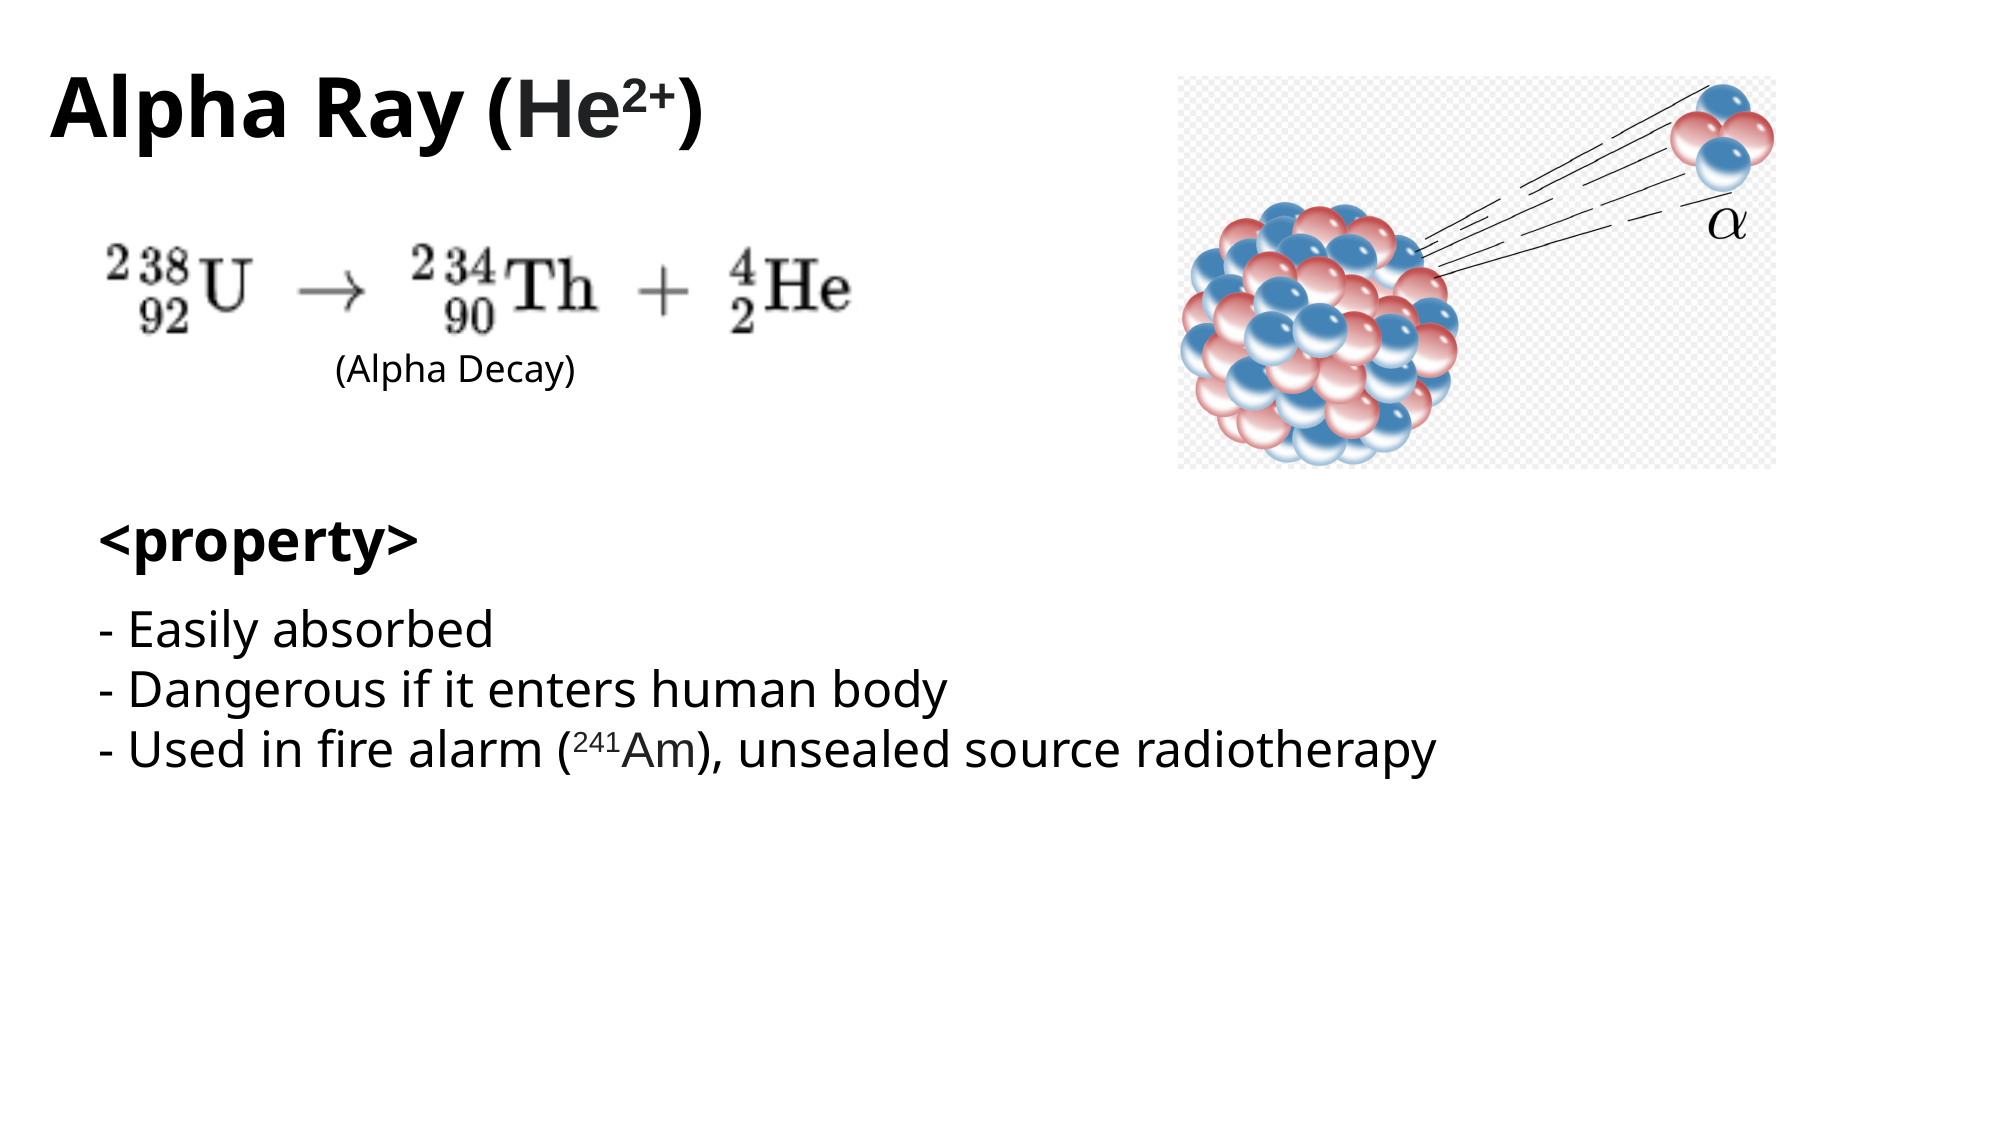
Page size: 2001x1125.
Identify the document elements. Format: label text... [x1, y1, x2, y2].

title Alpha Ray (He2+) [35, 37, 1761, 183]
text_box <property> - Easily absorbed - Dangerous if it enters human body - Used in fire alarm (241Am), unsealed source radiotherapy [84, 495, 1494, 785]
picture [1178, 76, 1776, 469]
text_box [58, 203, 858, 399]
